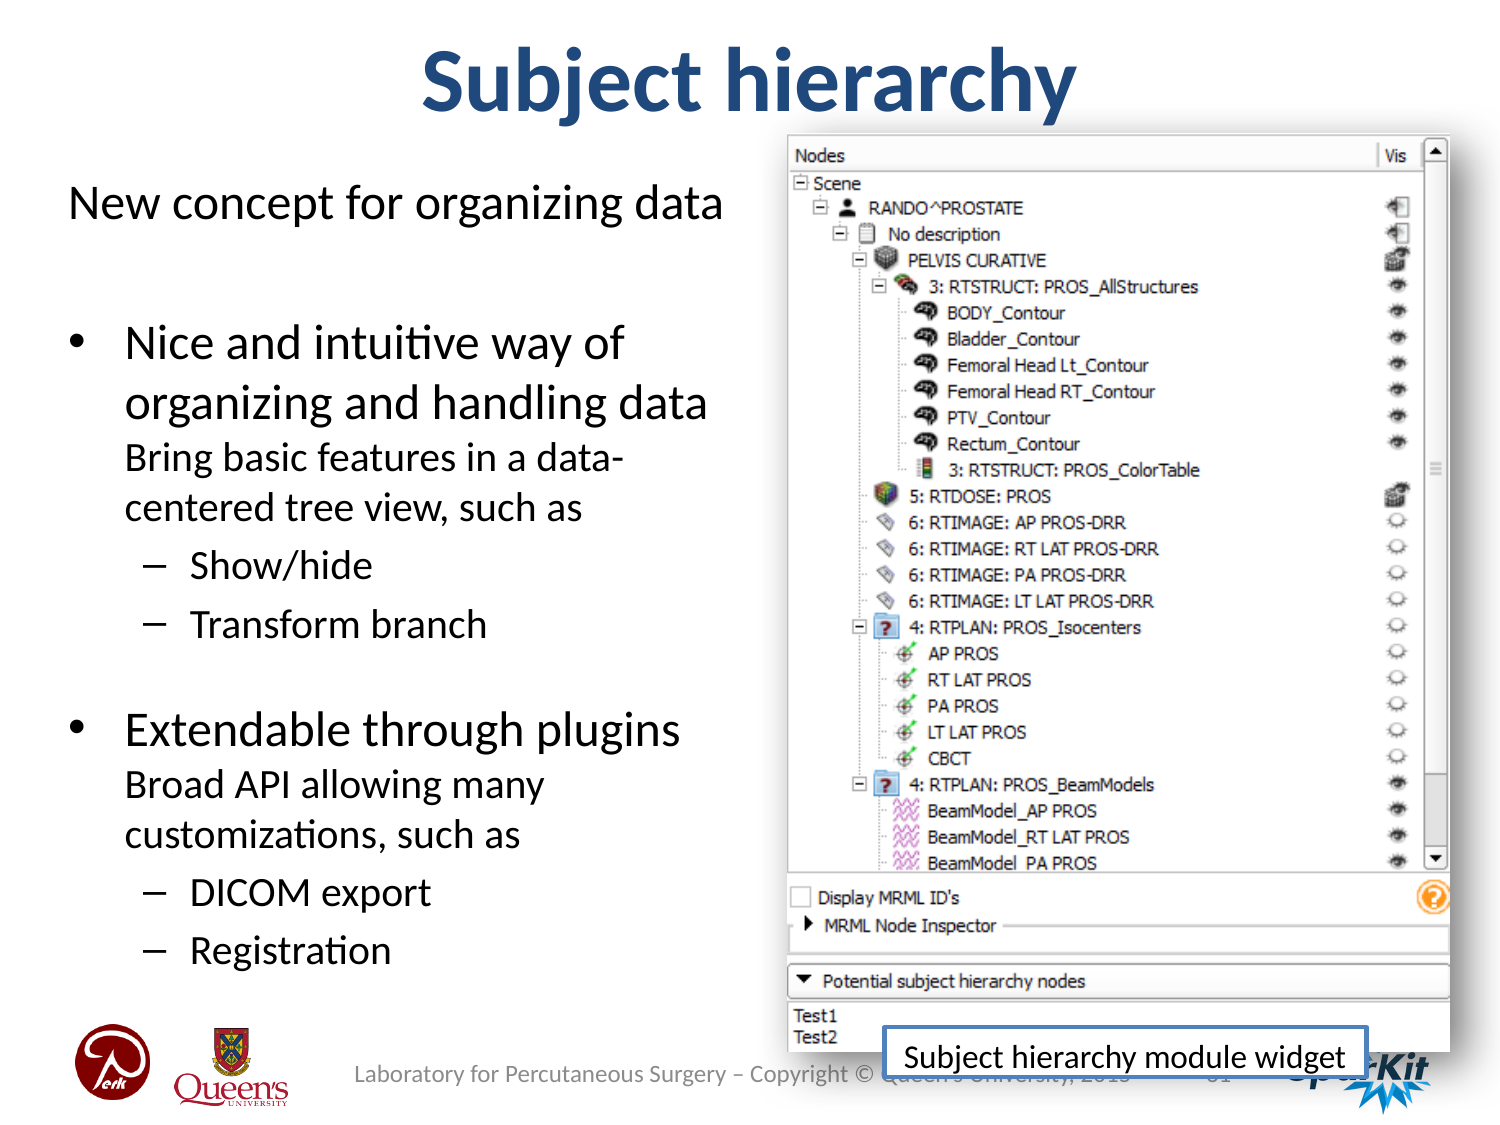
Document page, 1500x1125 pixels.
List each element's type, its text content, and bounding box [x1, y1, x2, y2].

text_box New concept for organizing data Nice and intuitive way of organizing and handling data Bring basic features in a data-centered tree view, such as Show/hide Transform branch Extendable through plugins Broad API allowing many customizations, such as DICOM export Registration [53, 162, 771, 988]
picture [787, 133, 1451, 1052]
text_box Subject hierarchy [0, 12, 1500, 163]
text_box Subject hierarchy module widget [882, 1060, 1369, 1079]
picture [75, 1024, 150, 1100]
picture [1287, 1065, 1431, 1115]
picture [174, 1028, 288, 1106]
slide_number - 31 - [1175, 1099, 1263, 1103]
footer Laboratory for Percutaneous Surgery – Copyright © Queen’s University, 2015 [312, 1042, 1175, 1103]
